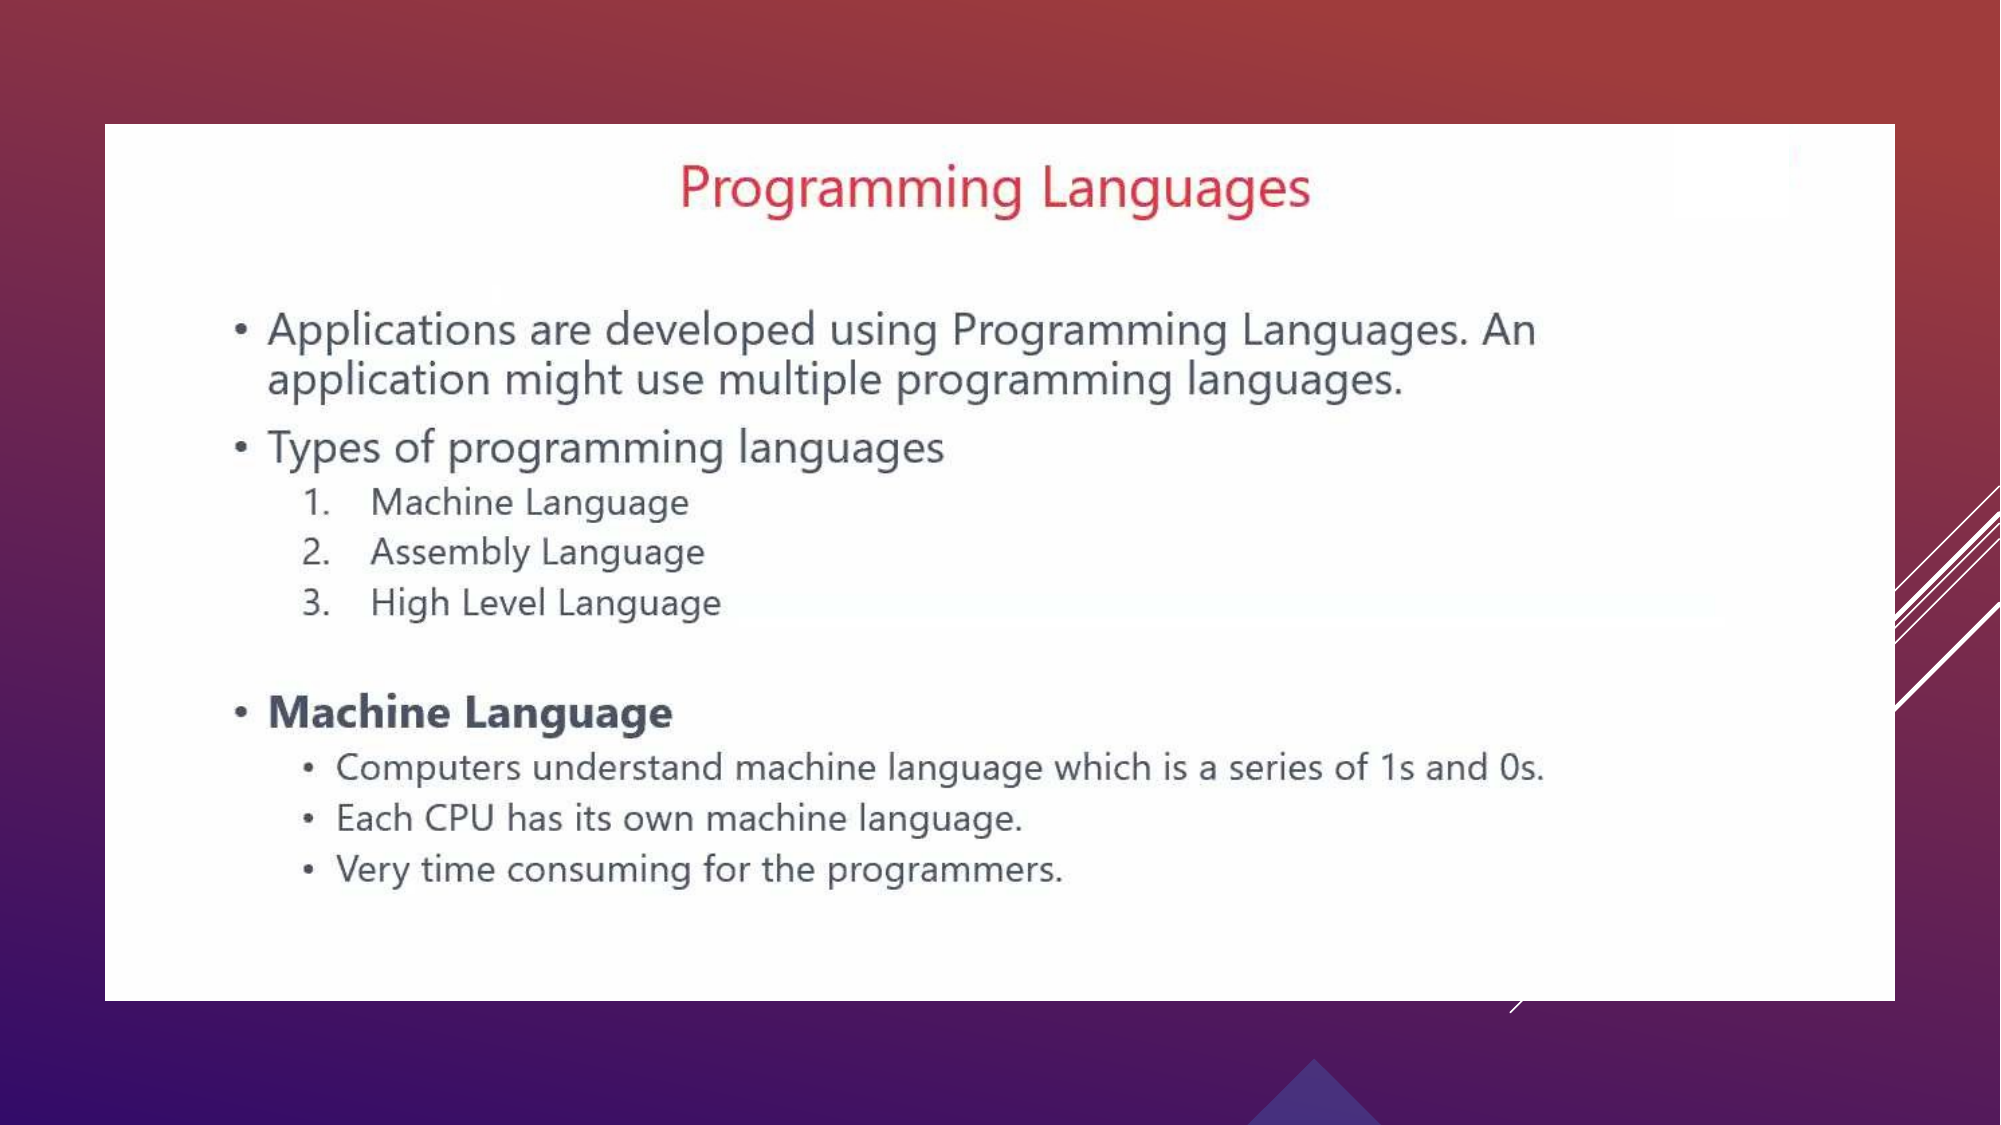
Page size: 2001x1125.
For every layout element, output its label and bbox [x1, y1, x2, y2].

text_box [105, 123, 1895, 1125]
